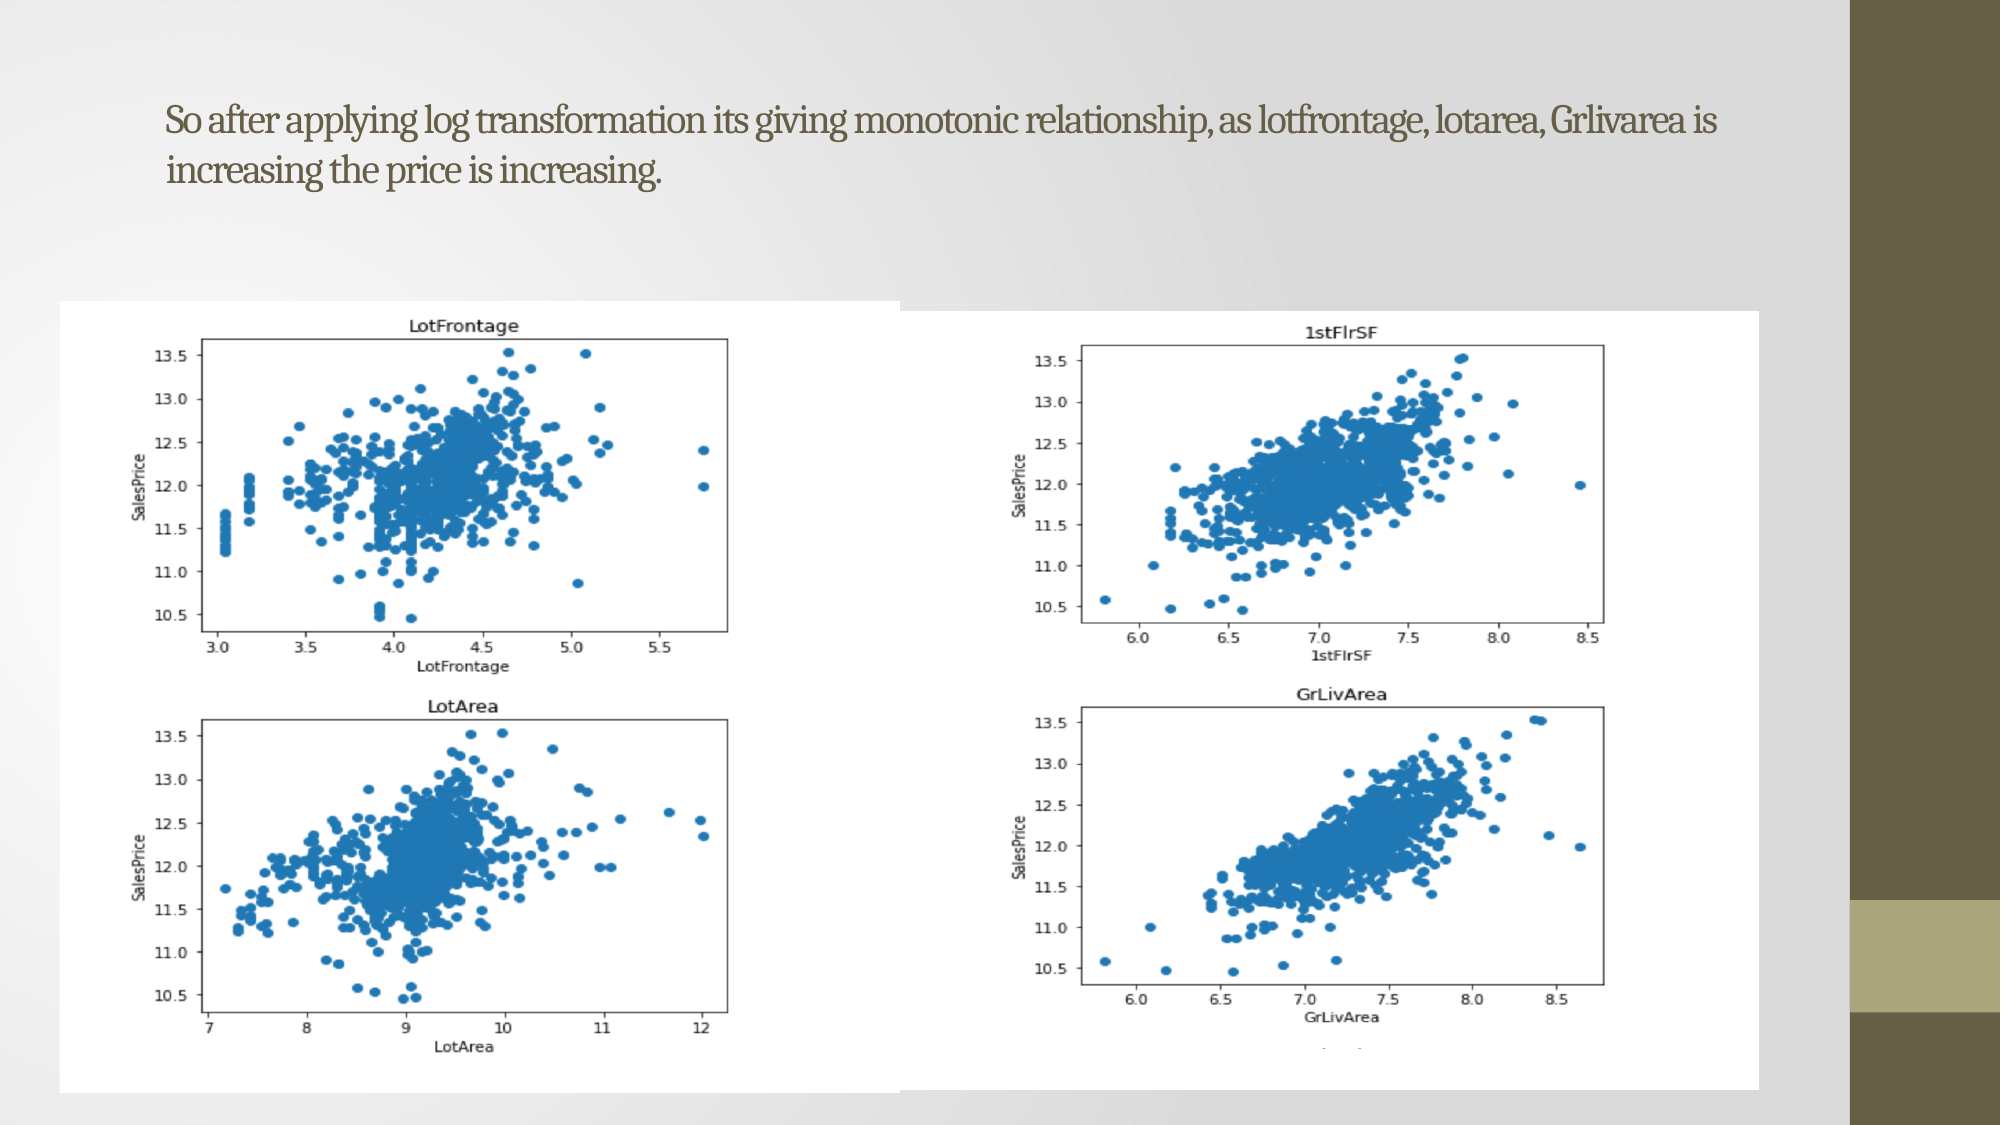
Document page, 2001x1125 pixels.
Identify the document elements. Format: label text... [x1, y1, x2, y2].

picture [58, 301, 1760, 1093]
title So after applying log transformation its giving monotonic relationship, as lotfrontage, lotarea, Grlivarea is increasing the price is increasing. [150, 32, 1850, 251]
